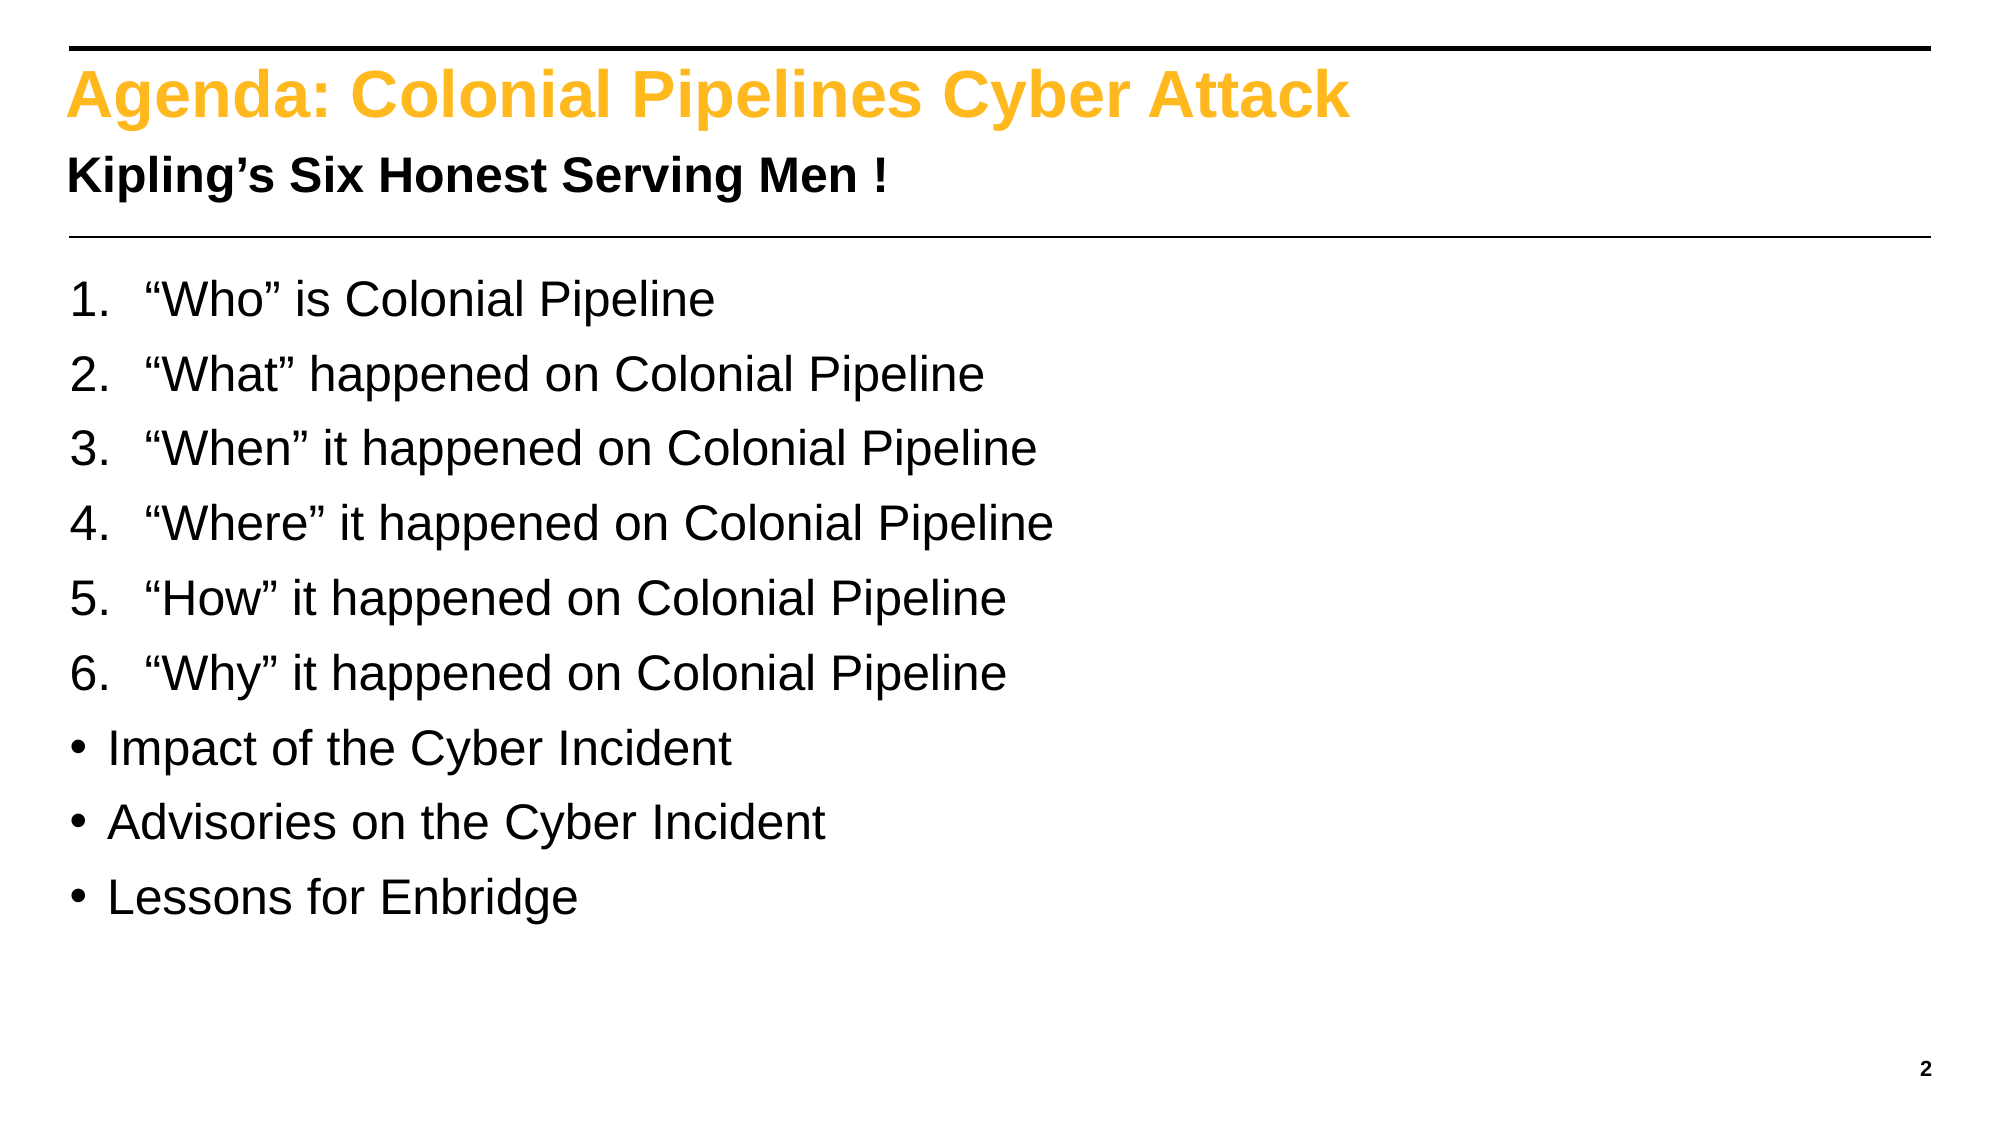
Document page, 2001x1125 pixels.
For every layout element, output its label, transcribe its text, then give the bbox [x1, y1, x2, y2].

title Agenda: Colonial Pipelines Cyber Attack [50, 51, 1731, 142]
slide_number 2 [1497, 1037, 1948, 1098]
list “Who” is Colonial Pipeline “What” happened on Colonial Pipeline “When” it happened on Colonial Pipeline “Where” it happened on Colonial Pipeline “How” it happened on Colonial Pipeline “Why” it happened on Colonial Pipeline Impact of the Cyber Incident Advisories on the Cyber Incident Lessons for Enbridge [54, 265, 1780, 980]
list Kipling’s Six Honest Serving Men ! [51, 156, 1731, 258]
